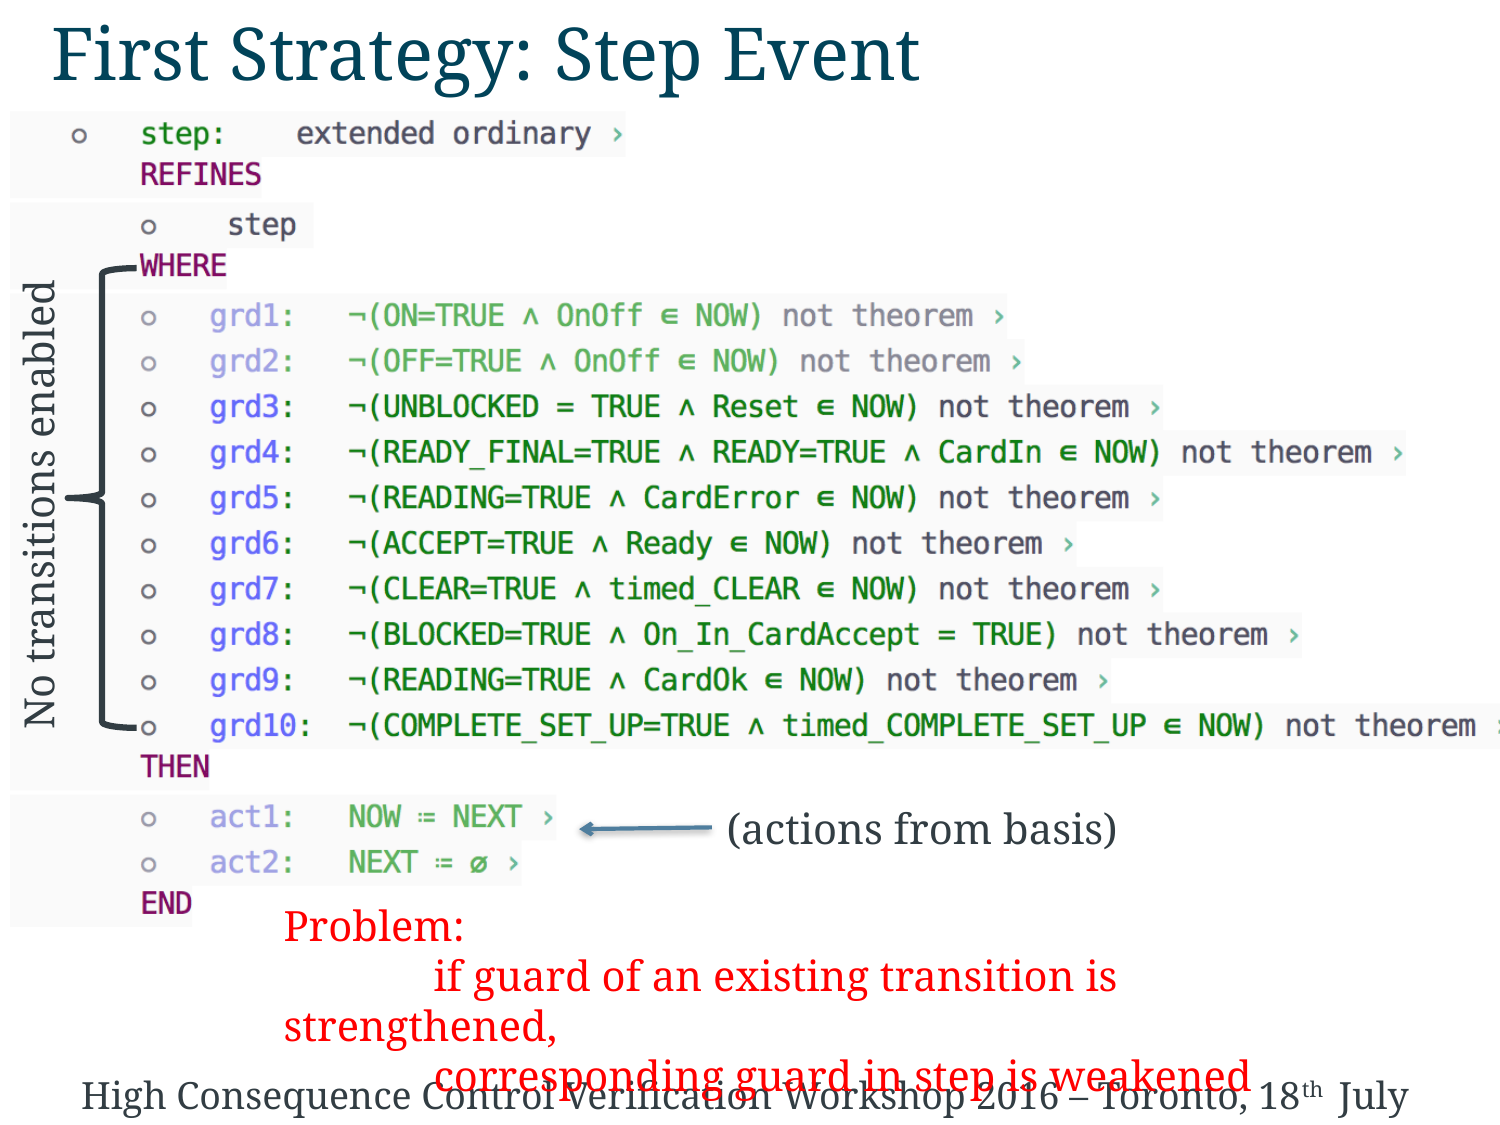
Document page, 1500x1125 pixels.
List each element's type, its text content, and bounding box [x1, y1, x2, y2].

title First Strategy: Step Event [50, 0, 1445, 106]
picture [10, 107, 1500, 928]
text_box Problem: if guard of an existing transition is strengthened, corresponding guard in step is weakened [268, 937, 1355, 1107]
